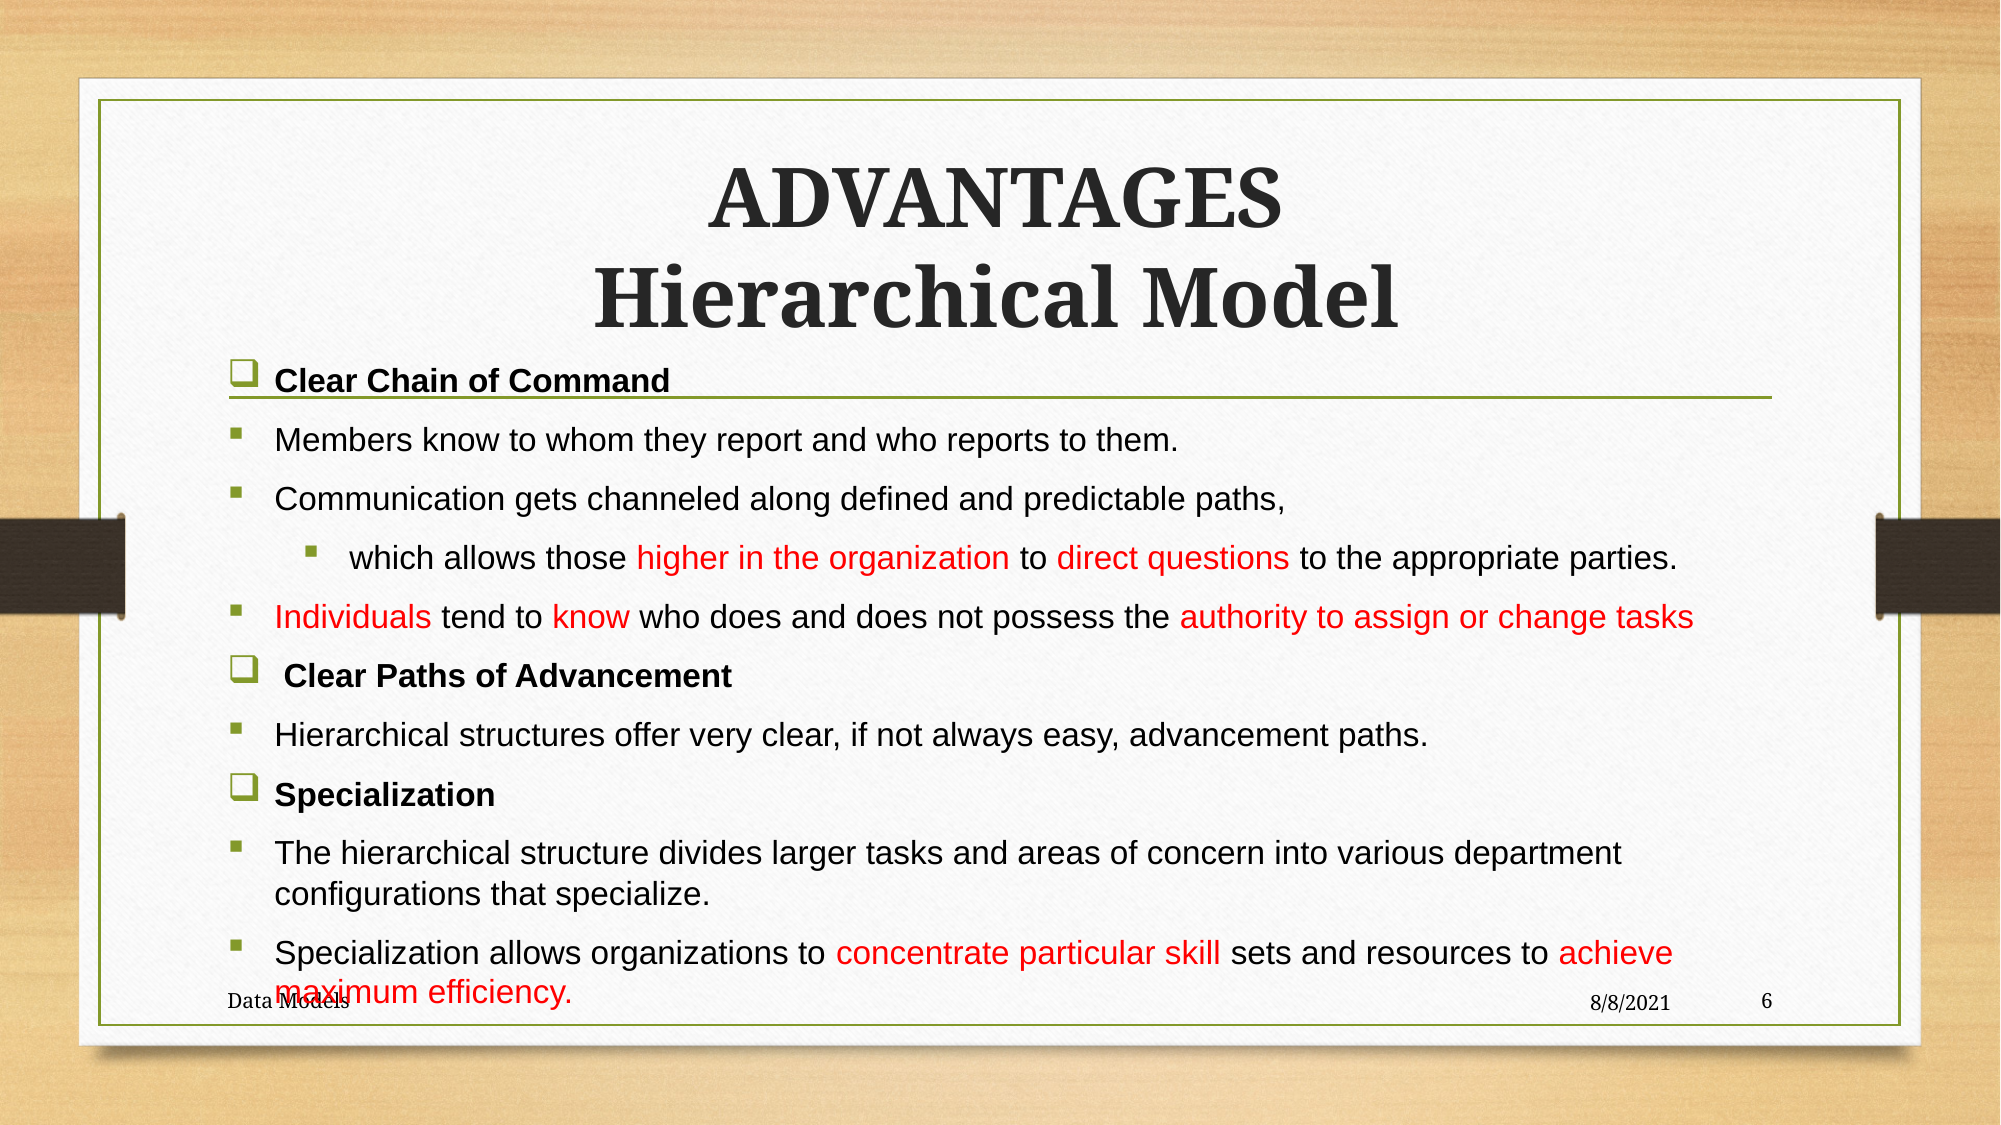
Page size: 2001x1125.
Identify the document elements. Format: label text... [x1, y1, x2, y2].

list Clear Chain of Command Members know to whom they report and who reports to them. Communication gets channeled along defined and predictable paths, which allows those higher in the organization to direct questions to the appropriate parties. Individuals tend to know who does and does not possess the authority to assign or change tasks Clear Paths of Advancement Hierarchical structures offer very clear, if not always easy, advancement paths. Specialization The hierarchical structure divides larger tasks and areas of concern into various department configurations that specialize. Specialization allows organizations to concentrate particular skill sets and resources to achieve maximum efficiency. [212, 351, 1788, 896]
title ADVANTAGES Hierarchical Model [209, 137, 1785, 352]
slide_number 6 [1698, 979, 1788, 1025]
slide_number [1423, 979, 1686, 1025]
picture [0, 0, 2001, 1125]
footer Data Models [212, 979, 1411, 1025]
